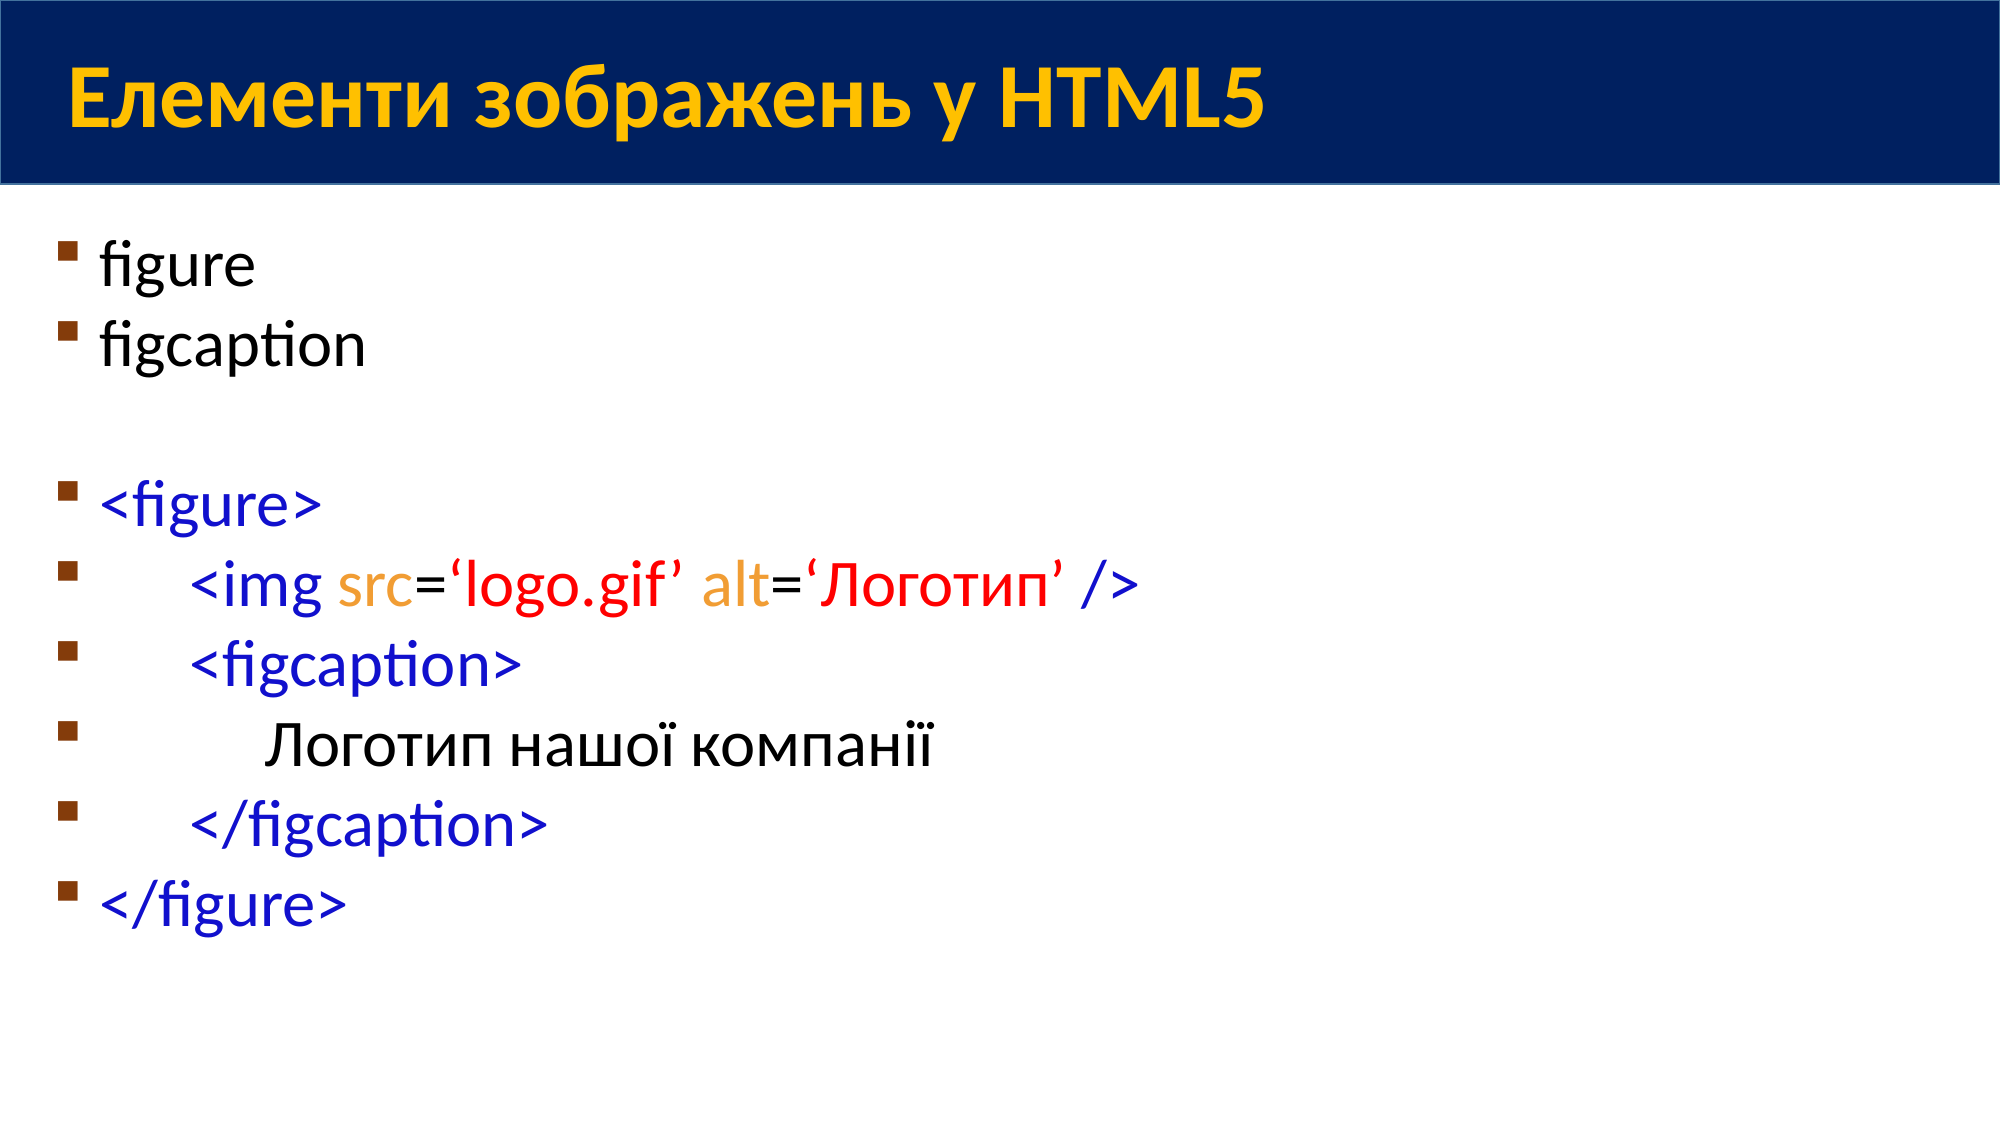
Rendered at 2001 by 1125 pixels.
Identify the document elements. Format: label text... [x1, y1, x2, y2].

text_box figure figcaption <figure> <img src=‘logo.gif’ alt=‘Логотип’ /> <figcaption> Логотип нашої компанії </figcaption> </figure> [38, 212, 1591, 947]
text_box Елементи зображень у HTML5 [52, 28, 1972, 154]
text_box [0, 0, 2000, 185]
